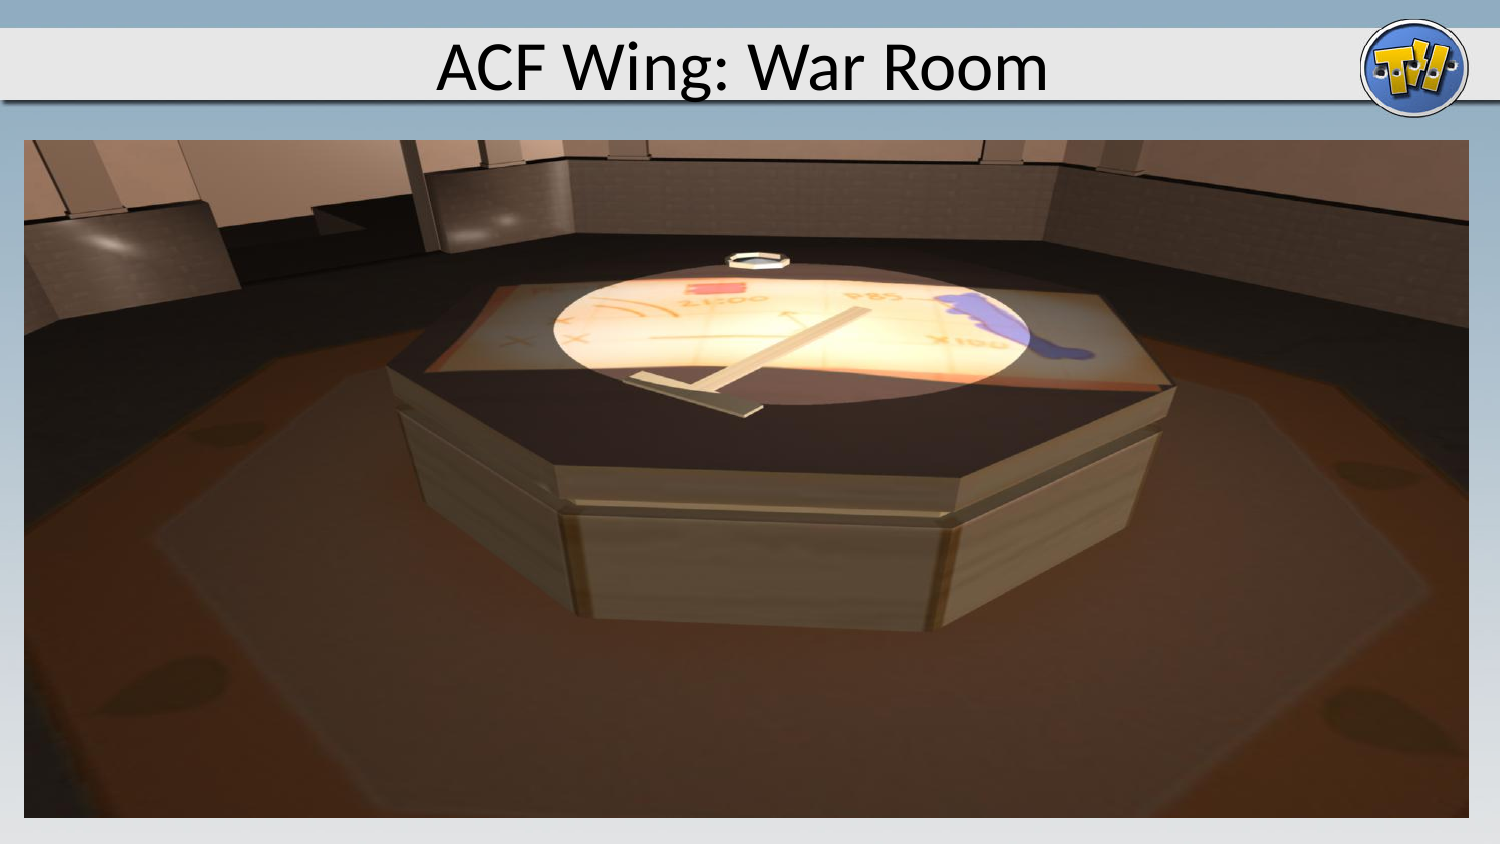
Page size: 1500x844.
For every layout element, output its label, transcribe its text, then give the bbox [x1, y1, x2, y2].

title ACF Wing: War Room [262, 12, 1225, 113]
picture [0, 0, 1500, 844]
